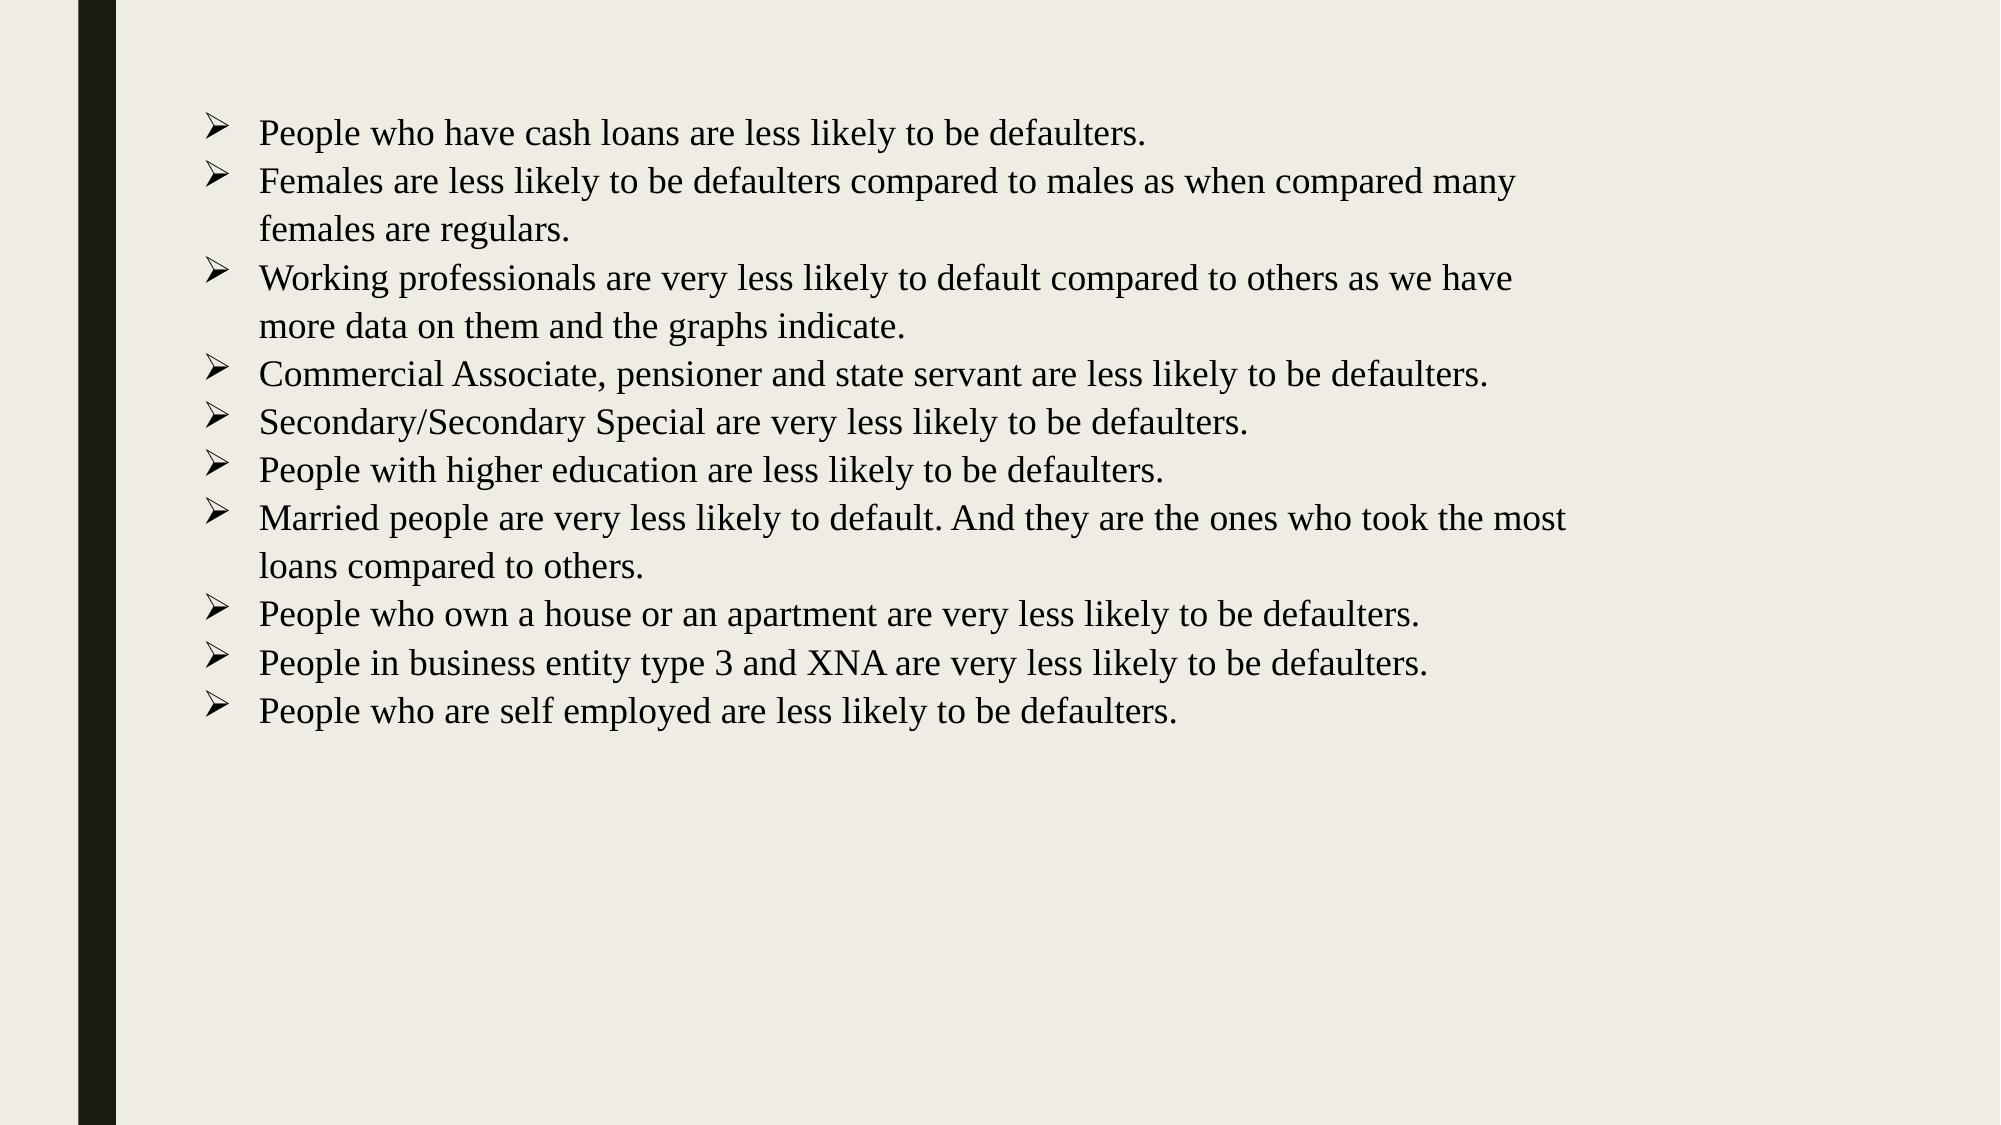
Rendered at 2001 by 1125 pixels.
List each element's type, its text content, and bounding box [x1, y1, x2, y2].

text_box People who have cash loans are less likely to be defaulters. Females are less likely to be defaulters compared to males as when compared many females are regulars. Working professionals are very less likely to default compared to others as we have more data on them and the graphs indicate. Commercial Associate, pensioner and state servant are less likely to be defaulters. Secondary/Secondary Special are very less likely to be defaulters. People with higher education are less likely to be defaulters. Married people are very less likely to default. And they are the ones who took the most loans compared to others. People who own a house or an apartment are very less likely to be defaulters. People in business entity type 3 and XNA are very less likely to be defaulters. People who are self employed are less likely to be defaulters. [187, 97, 1596, 738]
